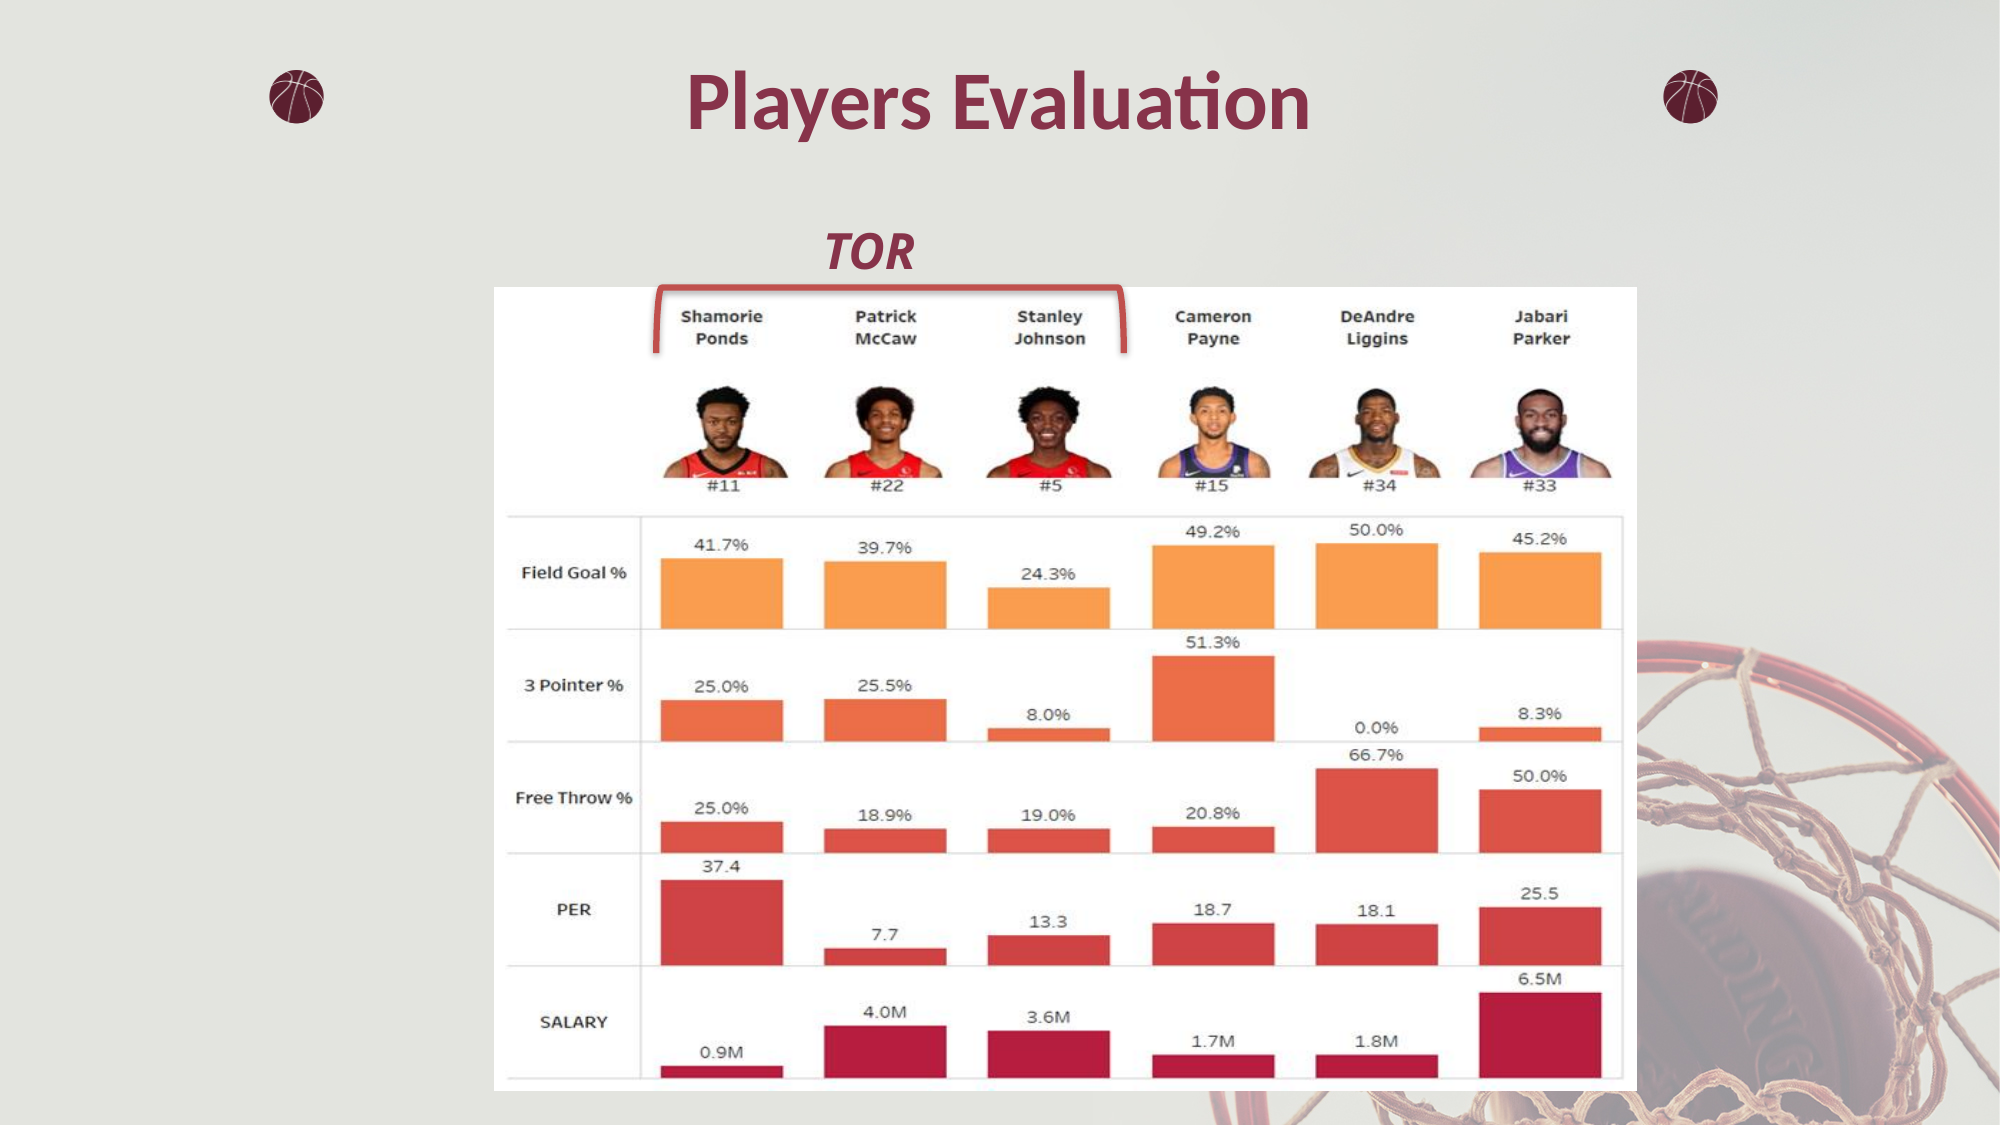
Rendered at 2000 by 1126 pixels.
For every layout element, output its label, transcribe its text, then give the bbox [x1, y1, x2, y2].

picture [0, 0, 2000, 1125]
title Players Evaluation [99, 31, 1900, 163]
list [494, 287, 1637, 1091]
text_box TOR [808, 211, 931, 283]
